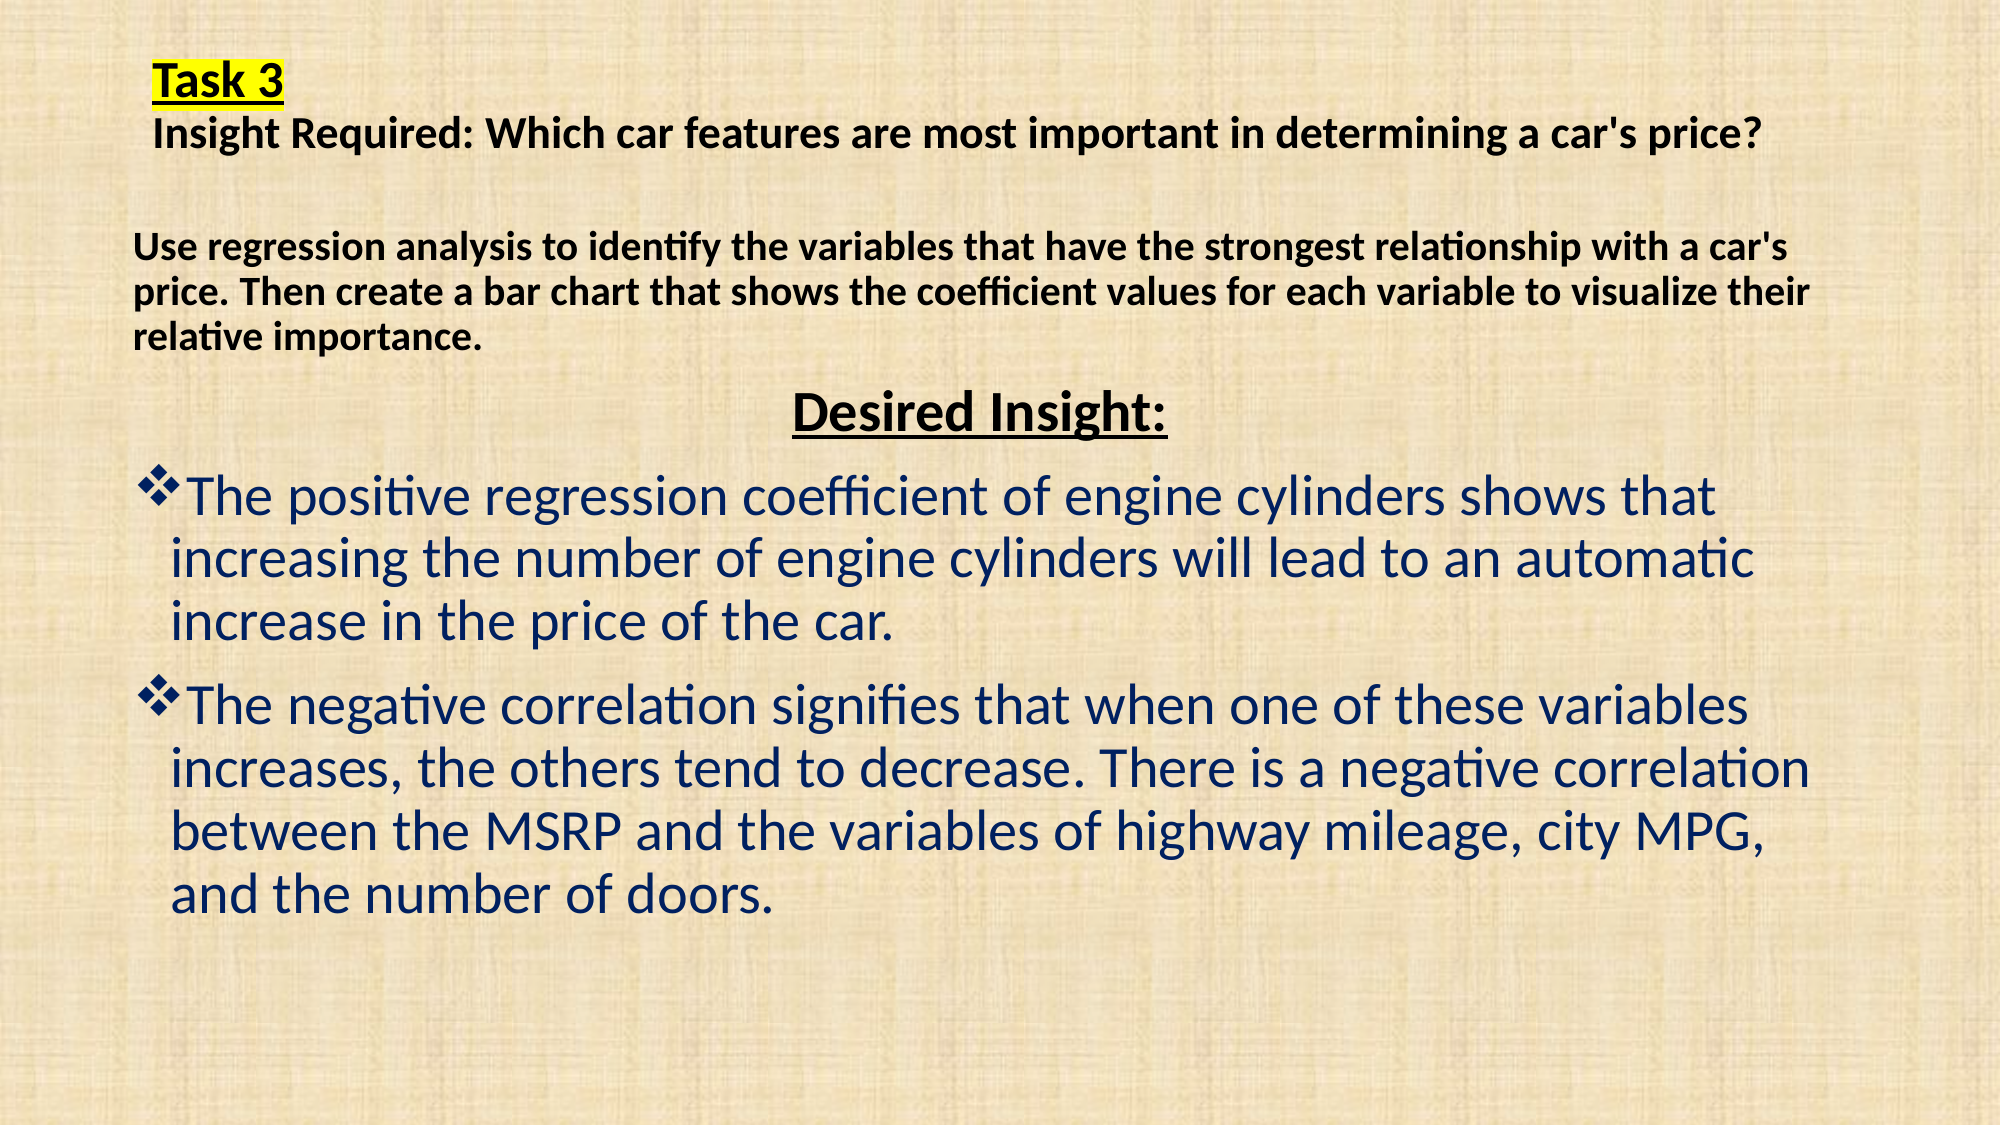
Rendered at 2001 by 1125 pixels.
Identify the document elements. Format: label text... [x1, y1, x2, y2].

list Use regression analysis to identify the variables that have the strongest relationship with a car's price. Then create a bar chart that shows the coefficient values for each variable to visualize their relative importance. Desired Insight: The positive regression coefficient of engine cylinders shows that increasing the number of engine cylinders will lead to an automatic increase in the price of the car. The negative correlation signifies that when one of these variables increases, the others tend to decrease. There is a negative correlation between the MSRP and the variables of highway mileage, city MPG, and the number of doors. [117, 217, 1843, 1080]
title Task 3 Insight Required: Which car features are most important in determining a car's price? [137, 21, 1863, 190]
